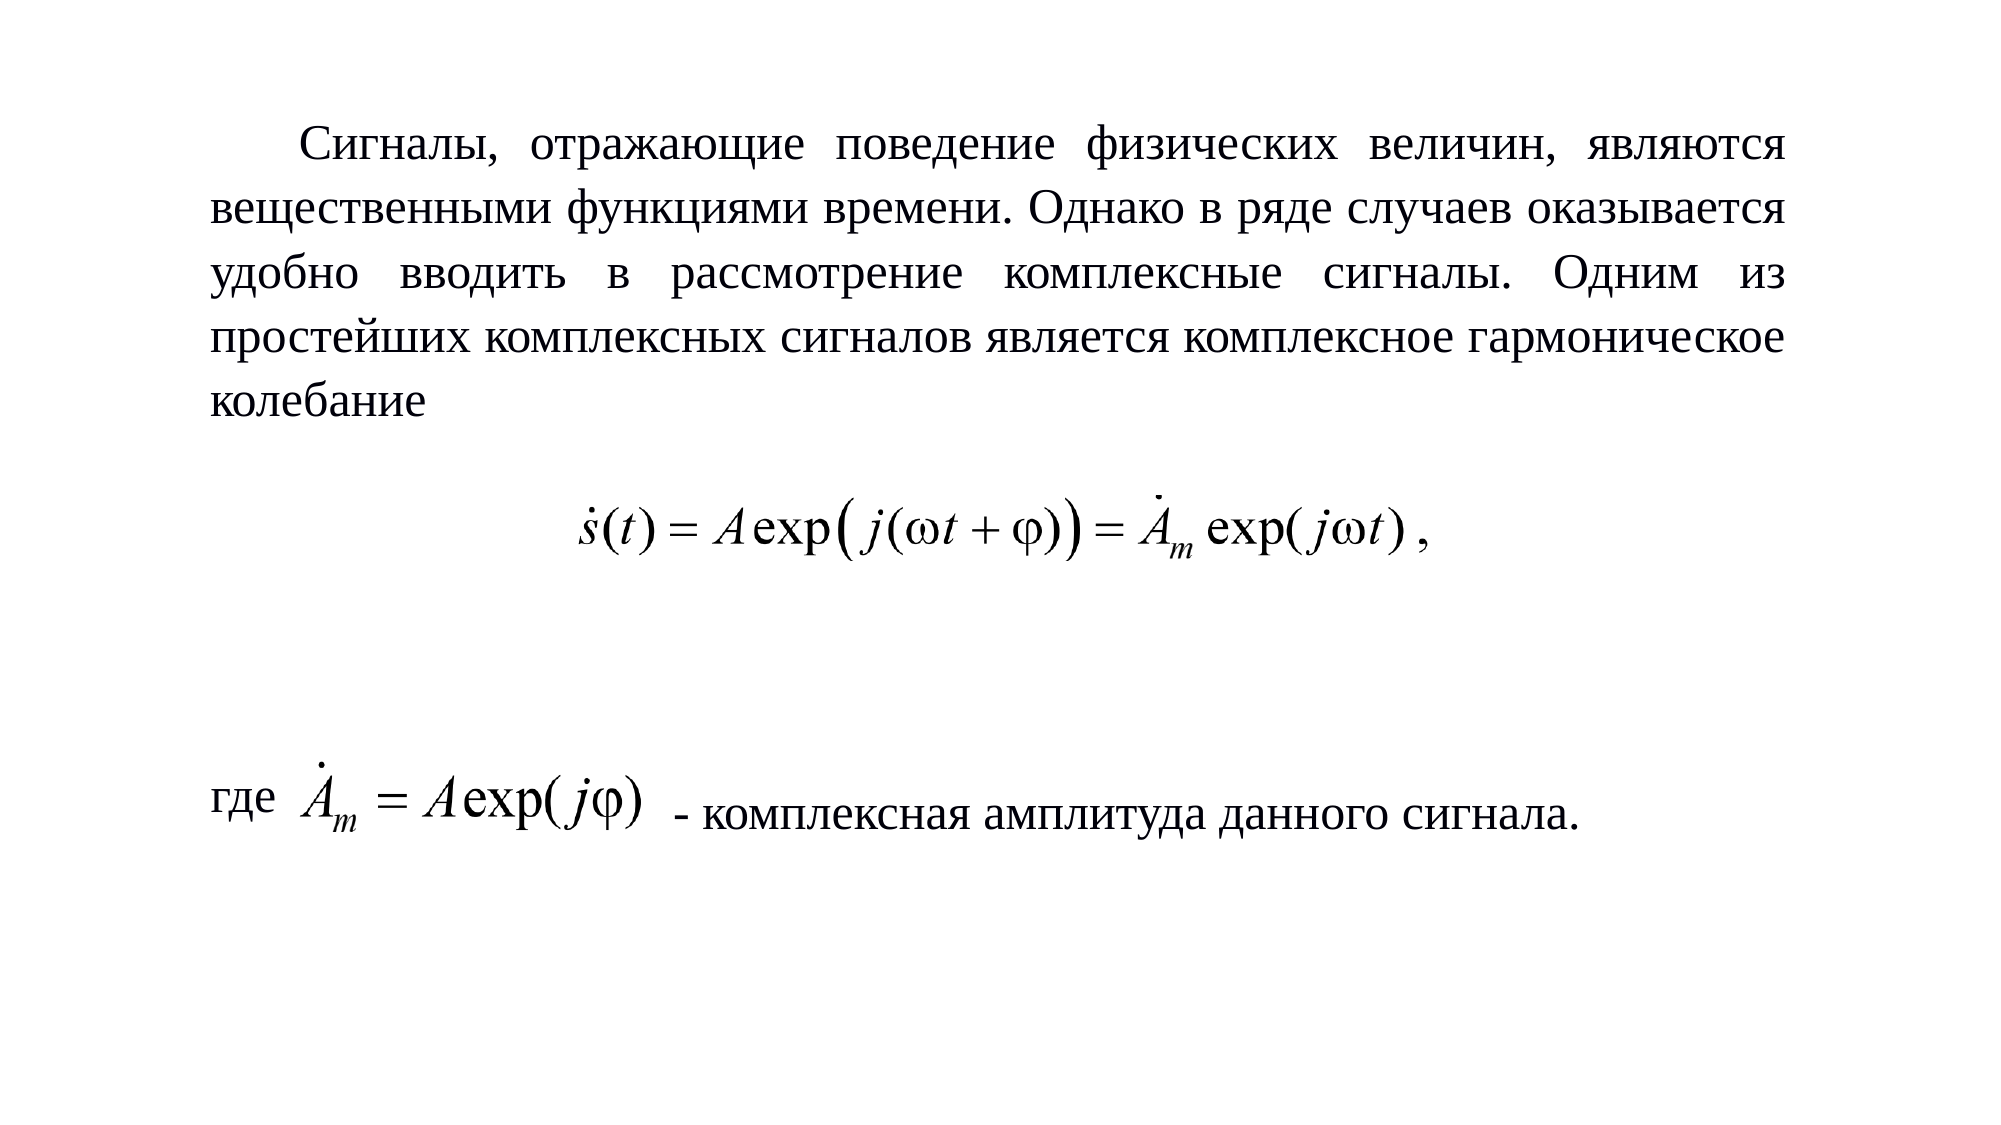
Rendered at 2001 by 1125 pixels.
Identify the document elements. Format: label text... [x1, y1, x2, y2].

text_box Сигналы, отражающие поведение физических величин, являются вещественными функциями времени. Однако в ряде случаев оказывается удобно вводить в рассмотрение комплексные сигналы. Одним из простейших комплексных сигналов является комплексное гармоническое колебание [195, 98, 1802, 434]
text_box где [195, 755, 291, 831]
picture [291, 747, 642, 840]
picture [563, 495, 1434, 561]
text_box - комплексная амплитуда данного сигнала. [658, 767, 1597, 847]
